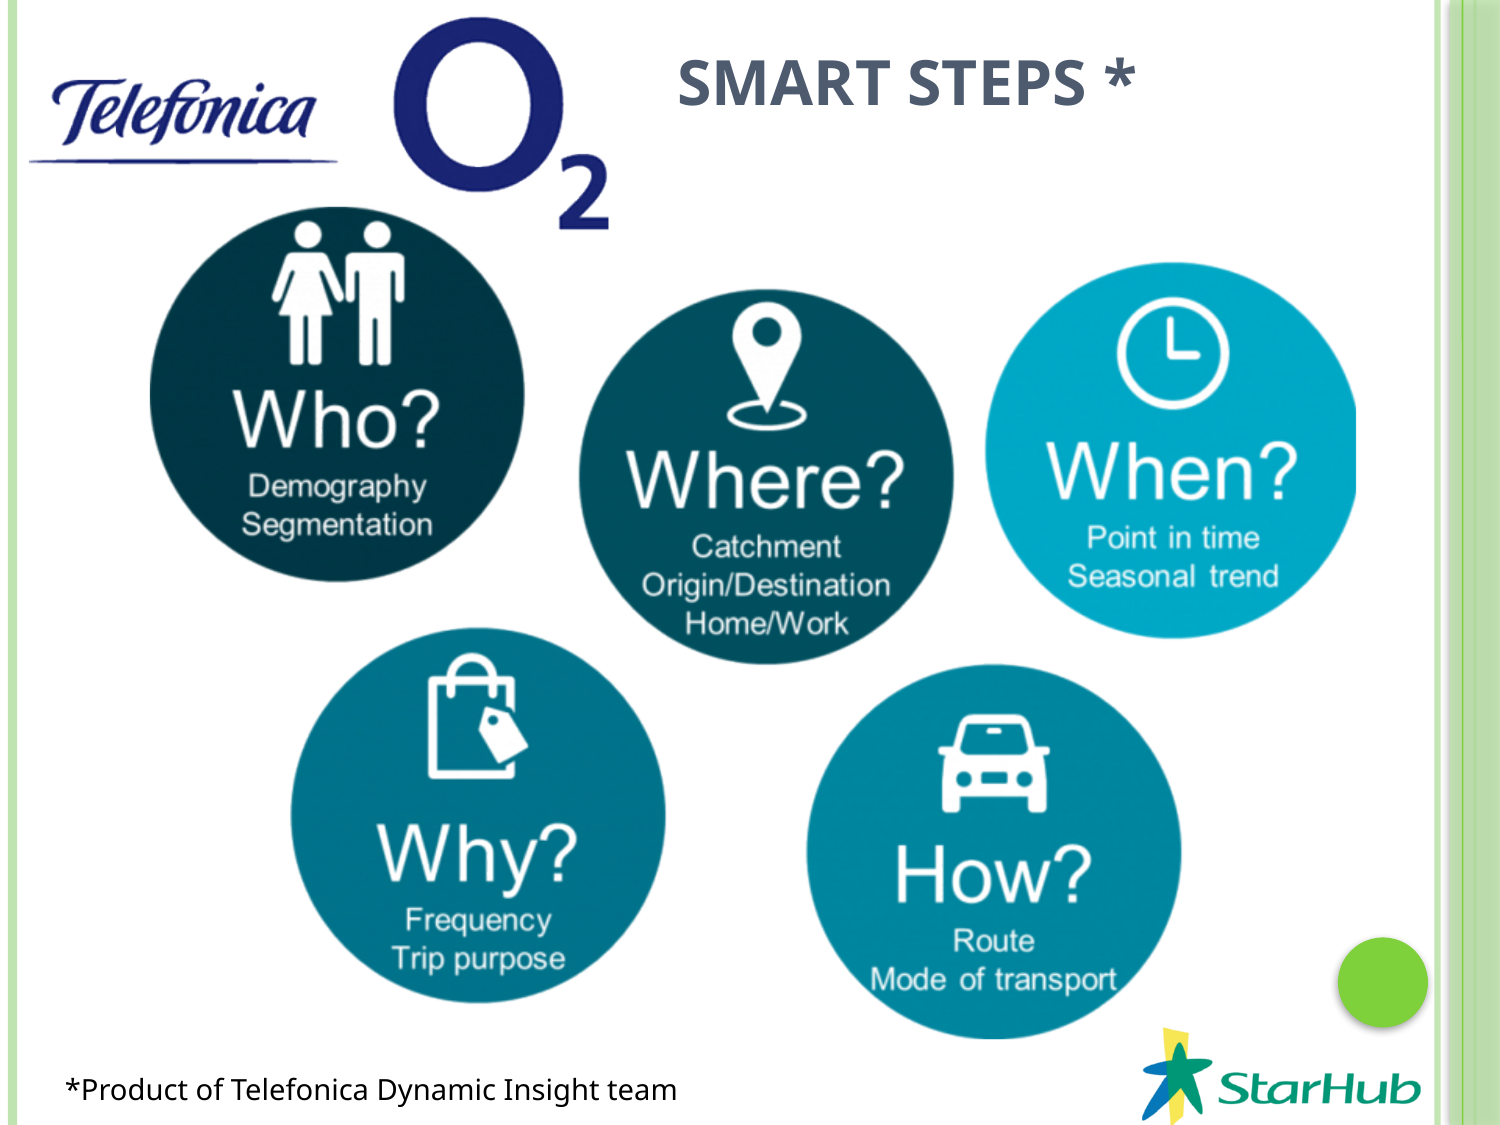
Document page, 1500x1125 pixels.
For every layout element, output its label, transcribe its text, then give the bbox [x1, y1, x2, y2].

picture [0, 0, 1438, 1125]
title Smart Steps * [662, 0, 1325, 125]
text_box *Product of Telefonica Dynamic Insight team [50, 1064, 1050, 1115]
